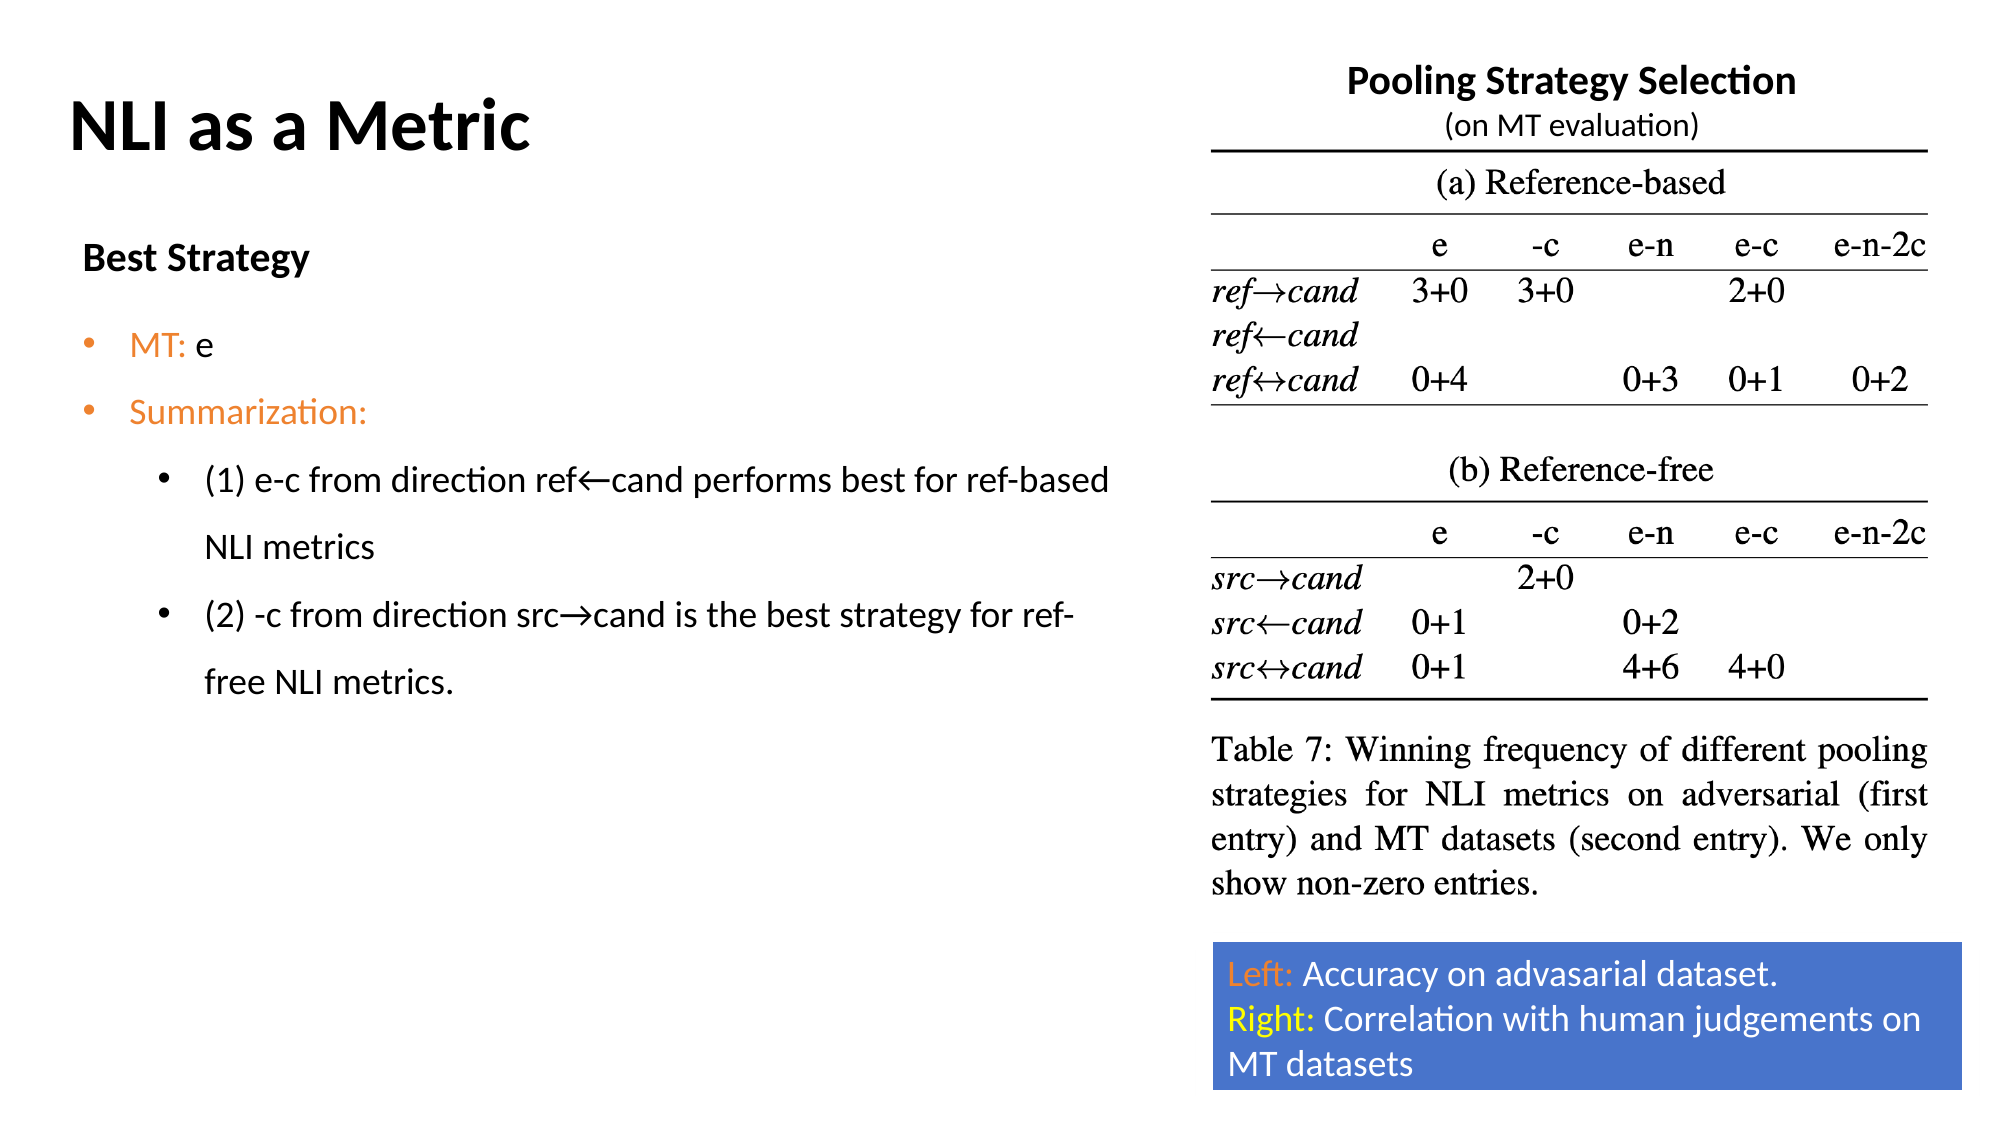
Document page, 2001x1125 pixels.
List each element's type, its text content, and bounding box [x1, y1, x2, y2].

text_box MT: e Summarization: (1) e-c from direction ref←cand performs best for ref-based NLI metrics (2) -c from direction src→cand is the best strategy for ref-free NLI metrics. [67, 289, 1139, 710]
text_box Best Strategy [67, 222, 376, 288]
picture [1196, 133, 1948, 919]
text_box NLI as a Metric [54, 67, 1139, 173]
text_box Left: Accuracy on advasarial dataset. Right: Correlation with human judgements on MT datasets [1211, 940, 1964, 1092]
text_box Pooling Strategy Selection (on MT evaluation) [1251, 45, 1894, 133]
